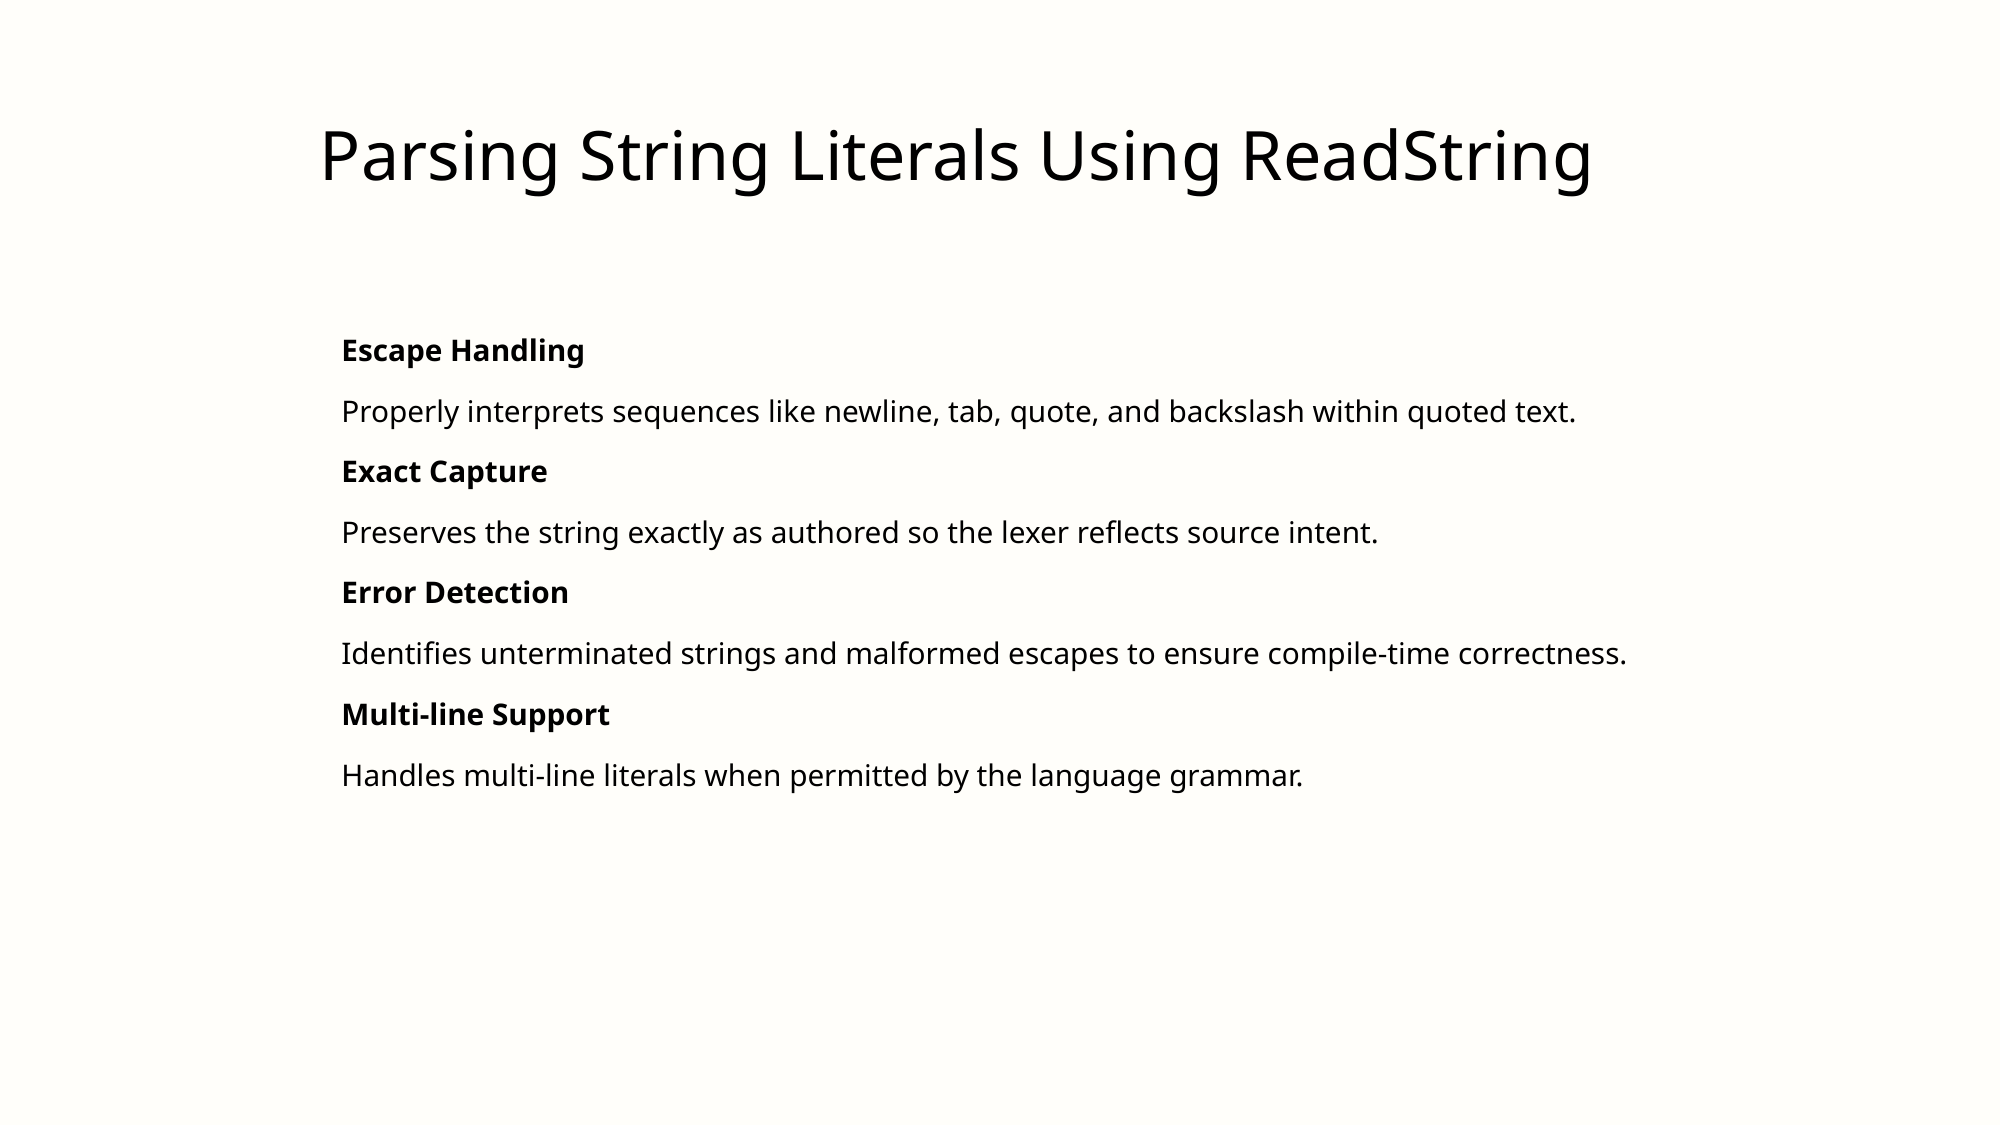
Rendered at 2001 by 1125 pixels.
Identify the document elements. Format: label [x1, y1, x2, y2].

list [0, 0, 1125, 1125]
list [1125, 0, 2000, 1125]
